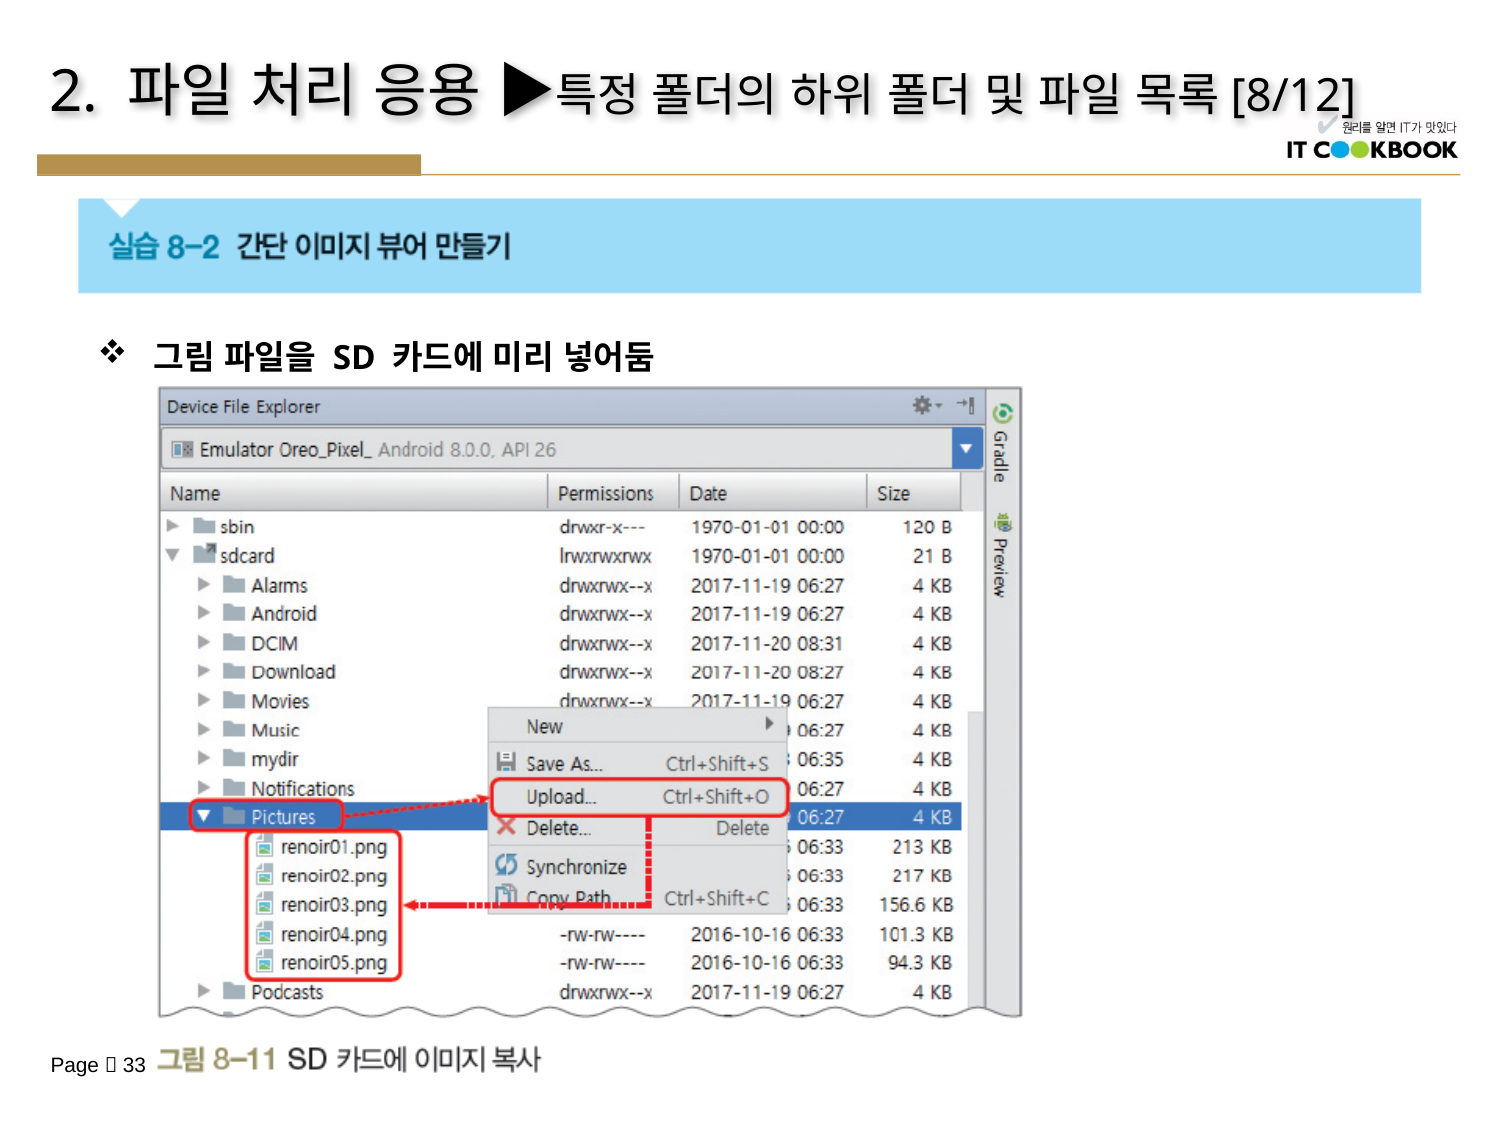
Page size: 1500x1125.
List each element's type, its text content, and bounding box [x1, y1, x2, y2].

title 2. 파일 처리 응용 ▶특정 폴더의 하위 폴더 및 파일 목록[8/12] [48, 53, 1448, 161]
picture [152, 385, 1029, 1077]
list 그림 파일을 SD 카드에 미리 넣어둠 [54, 335, 1500, 1051]
picture [1448, 112, 1461, 160]
picture [77, 194, 1423, 295]
